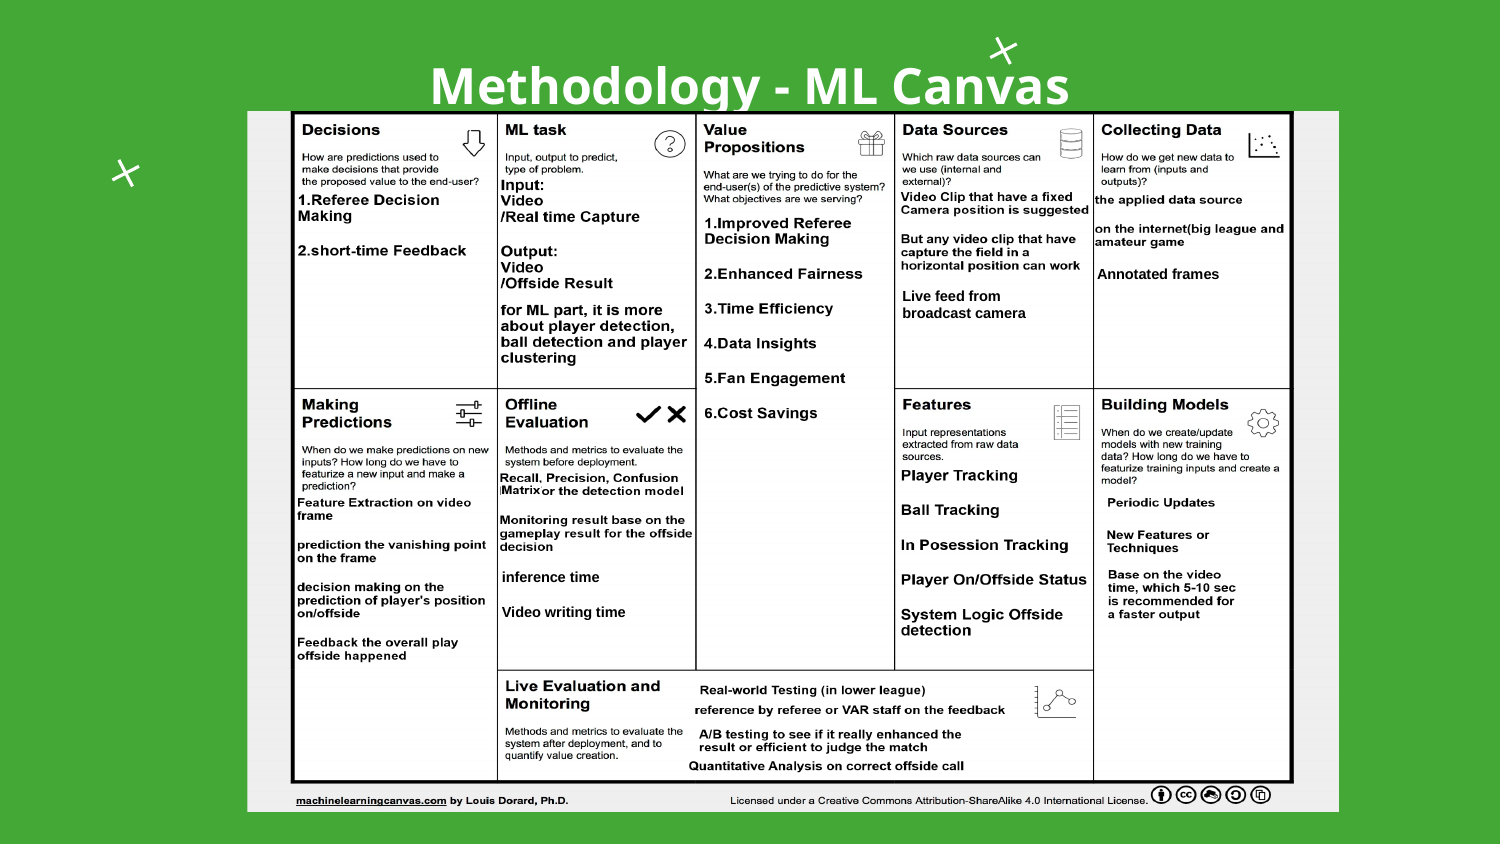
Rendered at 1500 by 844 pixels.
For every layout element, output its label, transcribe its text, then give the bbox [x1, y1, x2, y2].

text_box Methodology - ML Canvas [261, 30, 1239, 109]
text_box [988, 35, 1019, 66]
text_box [110, 157, 141, 189]
picture [247, 111, 1340, 813]
